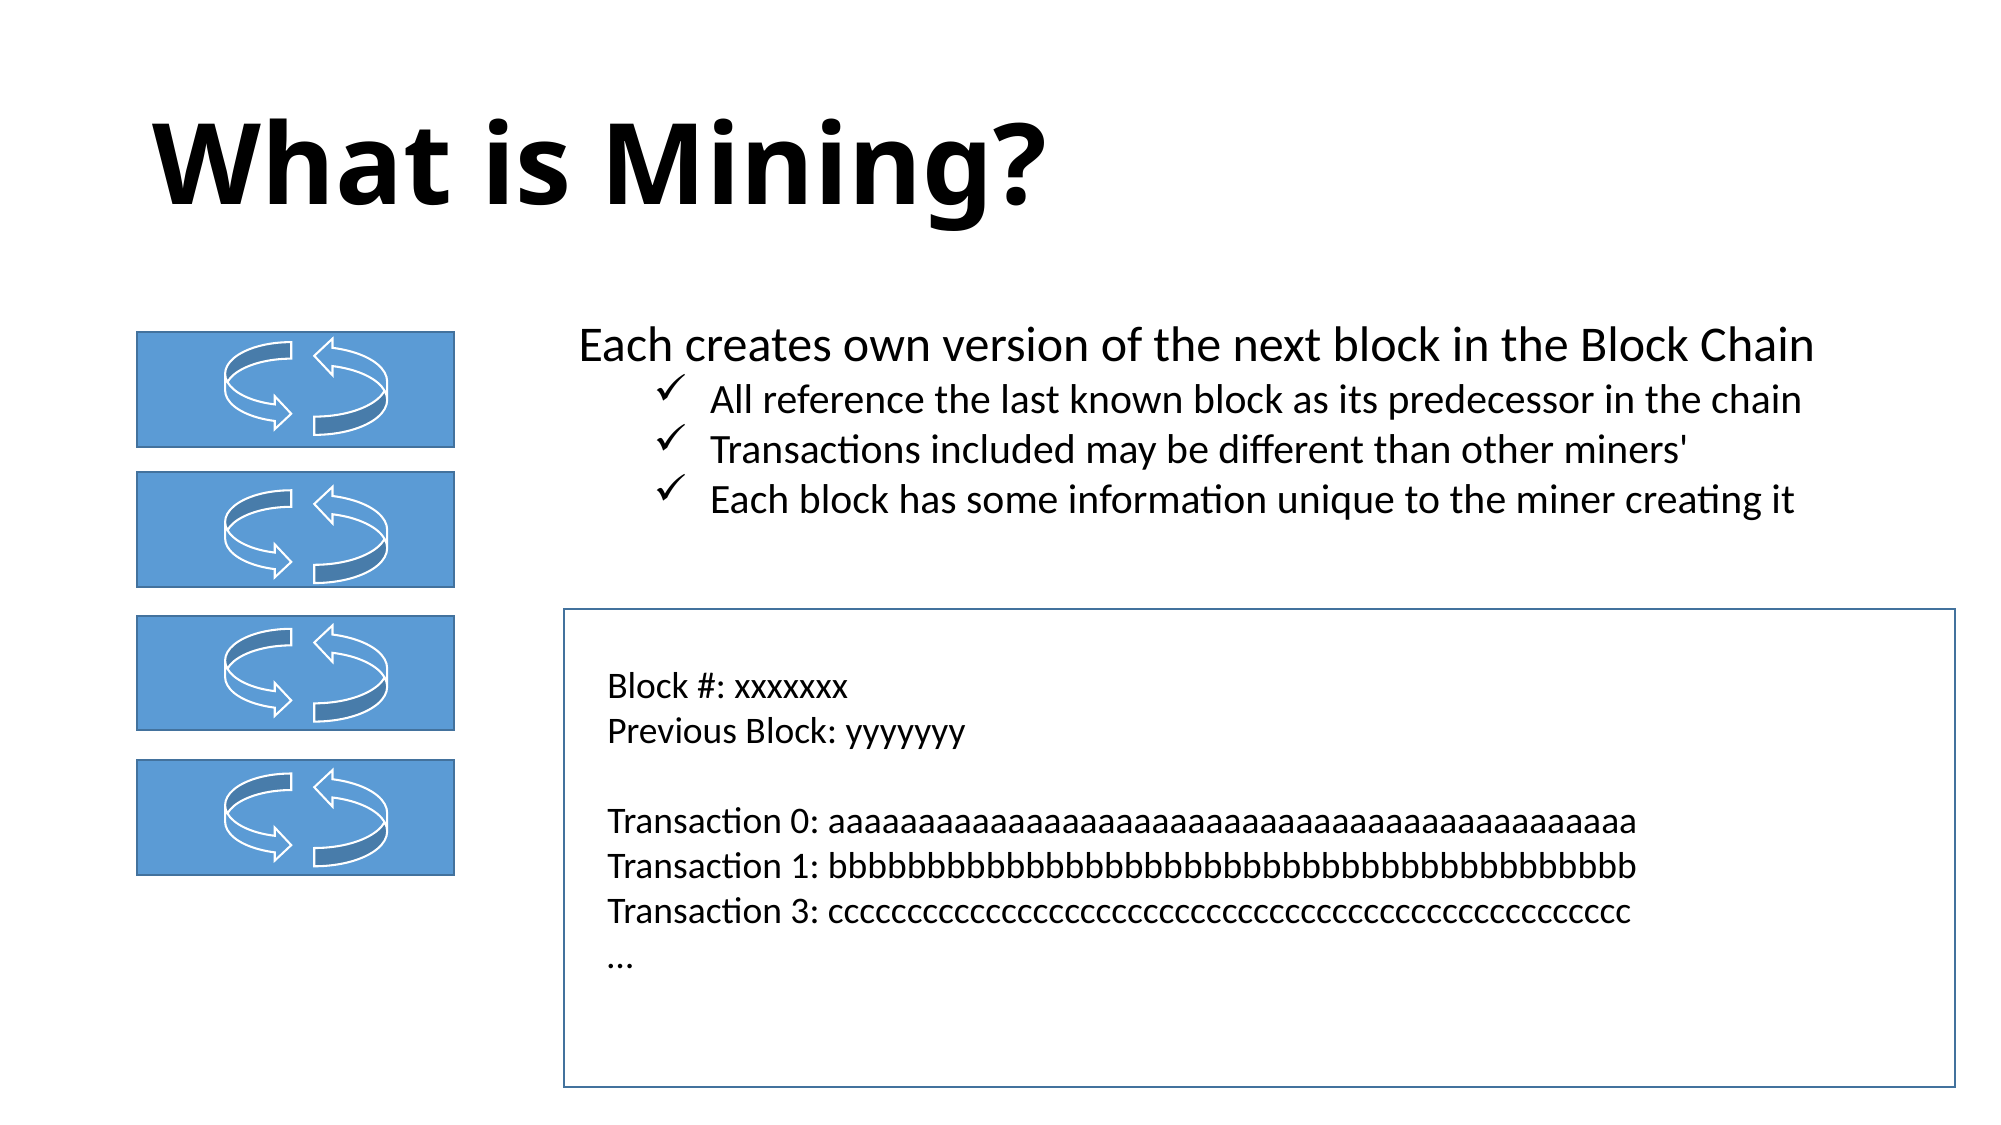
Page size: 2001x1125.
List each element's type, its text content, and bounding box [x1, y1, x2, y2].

text_box [224, 489, 293, 580]
text_box Each creates own version of the next block in the Block Chain All reference the last known block as its predecessor in the chain Transactions included may be different than other miners' Each block has some information unique to the miner creating it [563, 304, 1902, 579]
text_box [136, 331, 455, 448]
title What is Mining? [137, 59, 1863, 278]
text_box [312, 767, 389, 868]
text_box Block #: xxxxxxx Previous Block: yyyyyyy Transaction 0: aaaaaaaaaaaaaaaaaaaaaaaaaaaaaaaaaaaaaaaaaaaaa Transaction 1: bbbbbbbbbbbbbbbbbbbbbbbbbbbbbbbbbbbbbbbbb Transaction 3: ccccccccccccccccccccccccccccccccccccccccccccccccccc … [592, 608, 1654, 1029]
text_box [563, 608, 1956, 1088]
text_box [312, 484, 389, 585]
text_box [224, 772, 293, 863]
text_box [312, 336, 389, 436]
text_box [136, 759, 455, 876]
text_box [136, 615, 455, 731]
text_box [312, 623, 389, 723]
text_box [224, 341, 293, 432]
text_box [136, 471, 455, 588]
text_box [224, 627, 293, 719]
